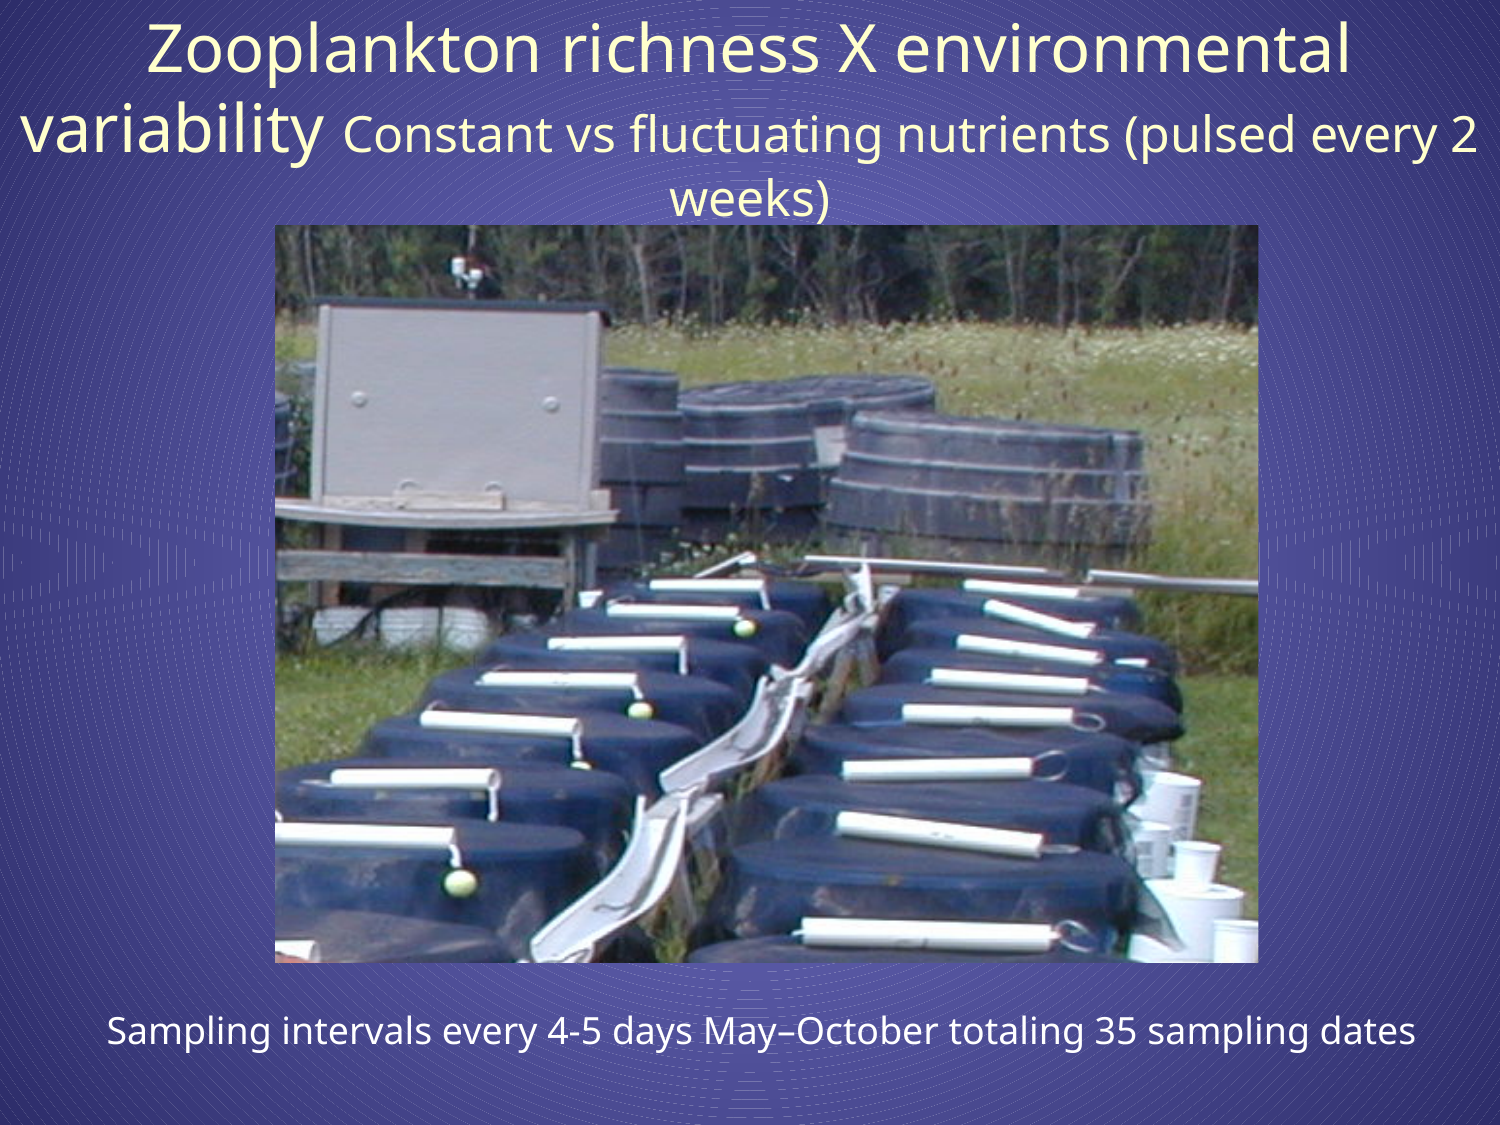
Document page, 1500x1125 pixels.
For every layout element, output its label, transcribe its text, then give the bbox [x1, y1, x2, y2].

picture [274, 224, 1259, 963]
text_box Sampling intervals every 4-5 days May–October totaling 35 sampling dates [91, 999, 1433, 1060]
text_box Zooplankton richness X environmental variability Constant vs fluctuating nutrients (pulsed every 2 weeks) [0, 74, 1500, 238]
